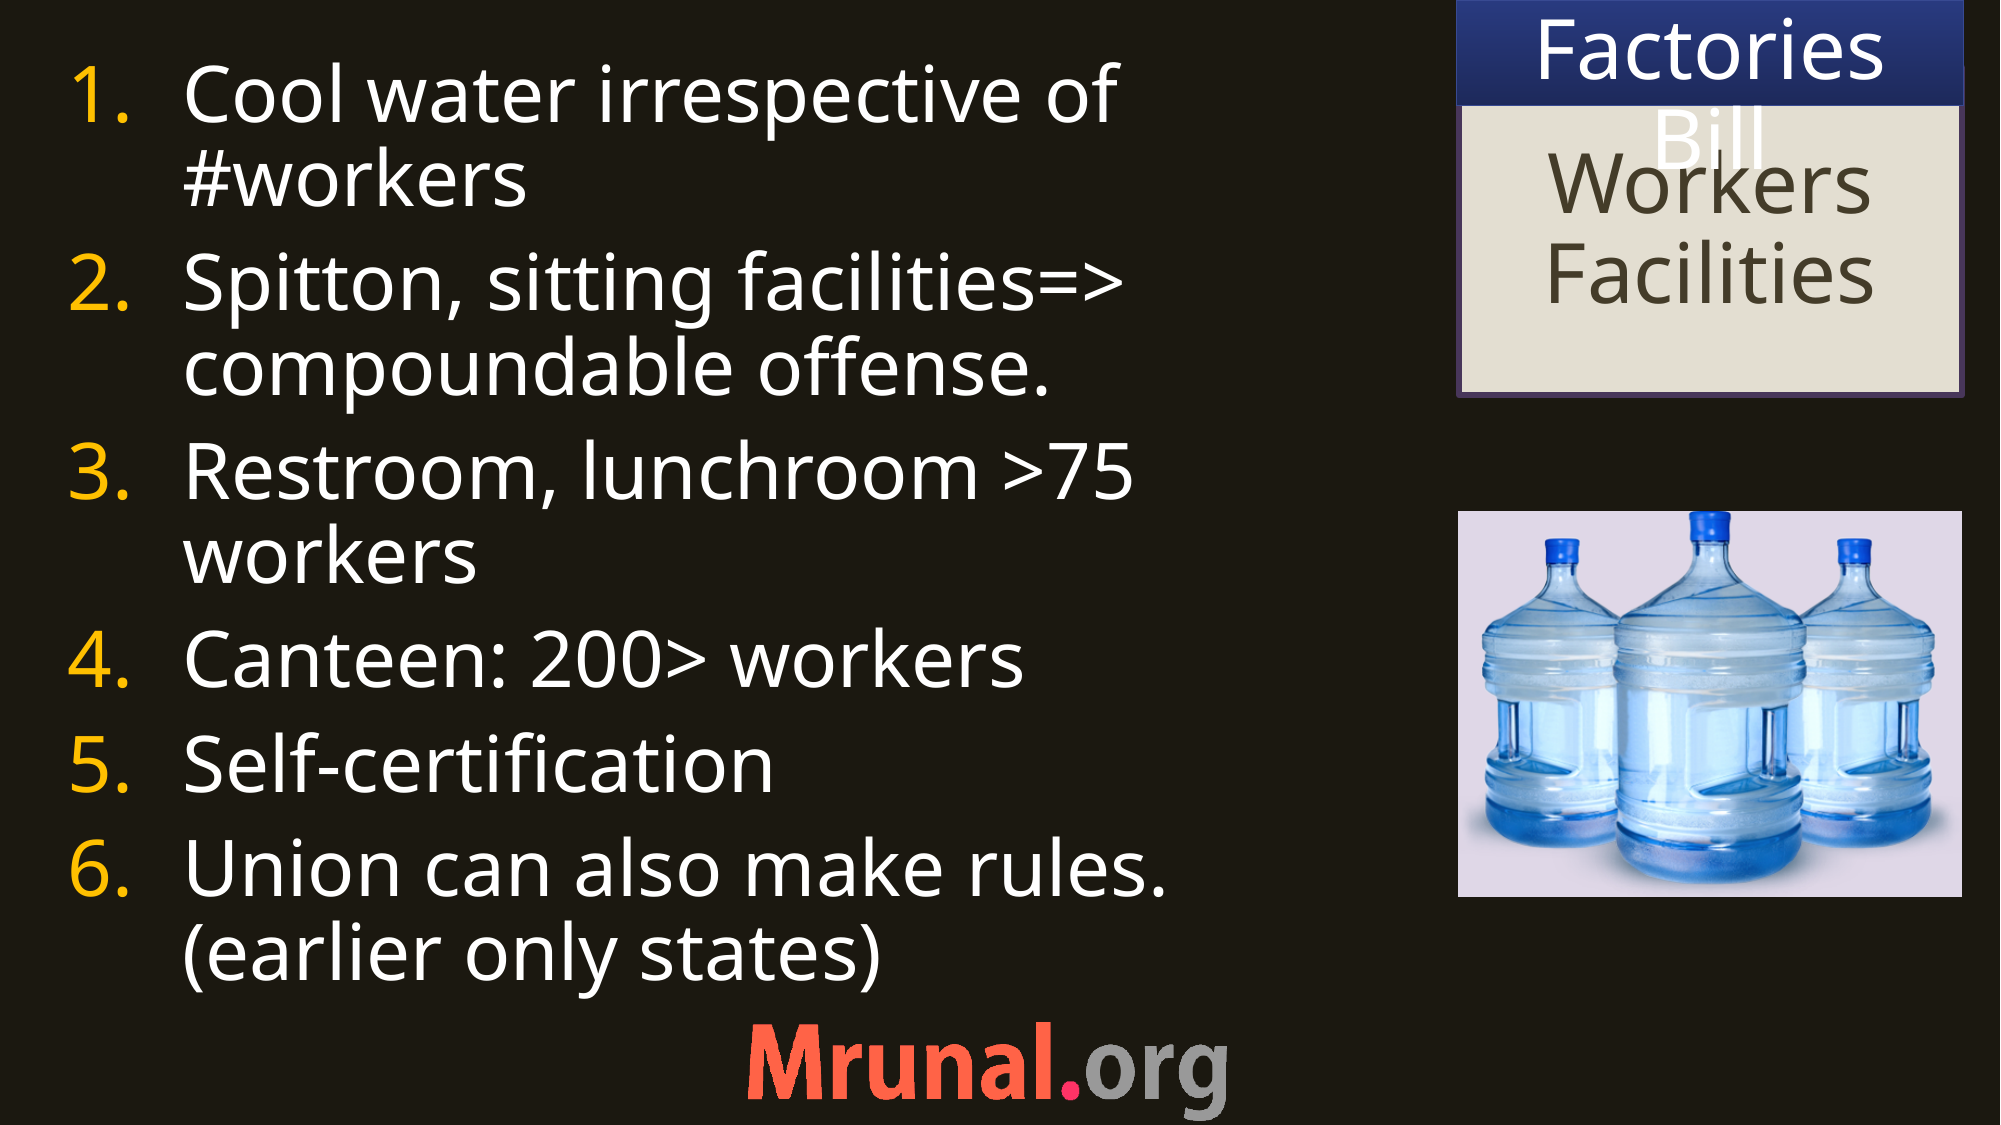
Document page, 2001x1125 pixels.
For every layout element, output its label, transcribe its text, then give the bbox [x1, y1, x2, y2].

picture [741, 1014, 1230, 1125]
title Workers Facilities [1456, 65, 1965, 398]
list Cool water irrespective of #workers Spitton, sitting facilities=> compoundable offense. Restroom, lunchroom >75 workers Canteen: 200> workers Self-certification Union can also make rules. (earlier only states) [52, 47, 1447, 1014]
list Factories Bill [1456, 0, 1964, 106]
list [1457, 511, 1962, 898]
